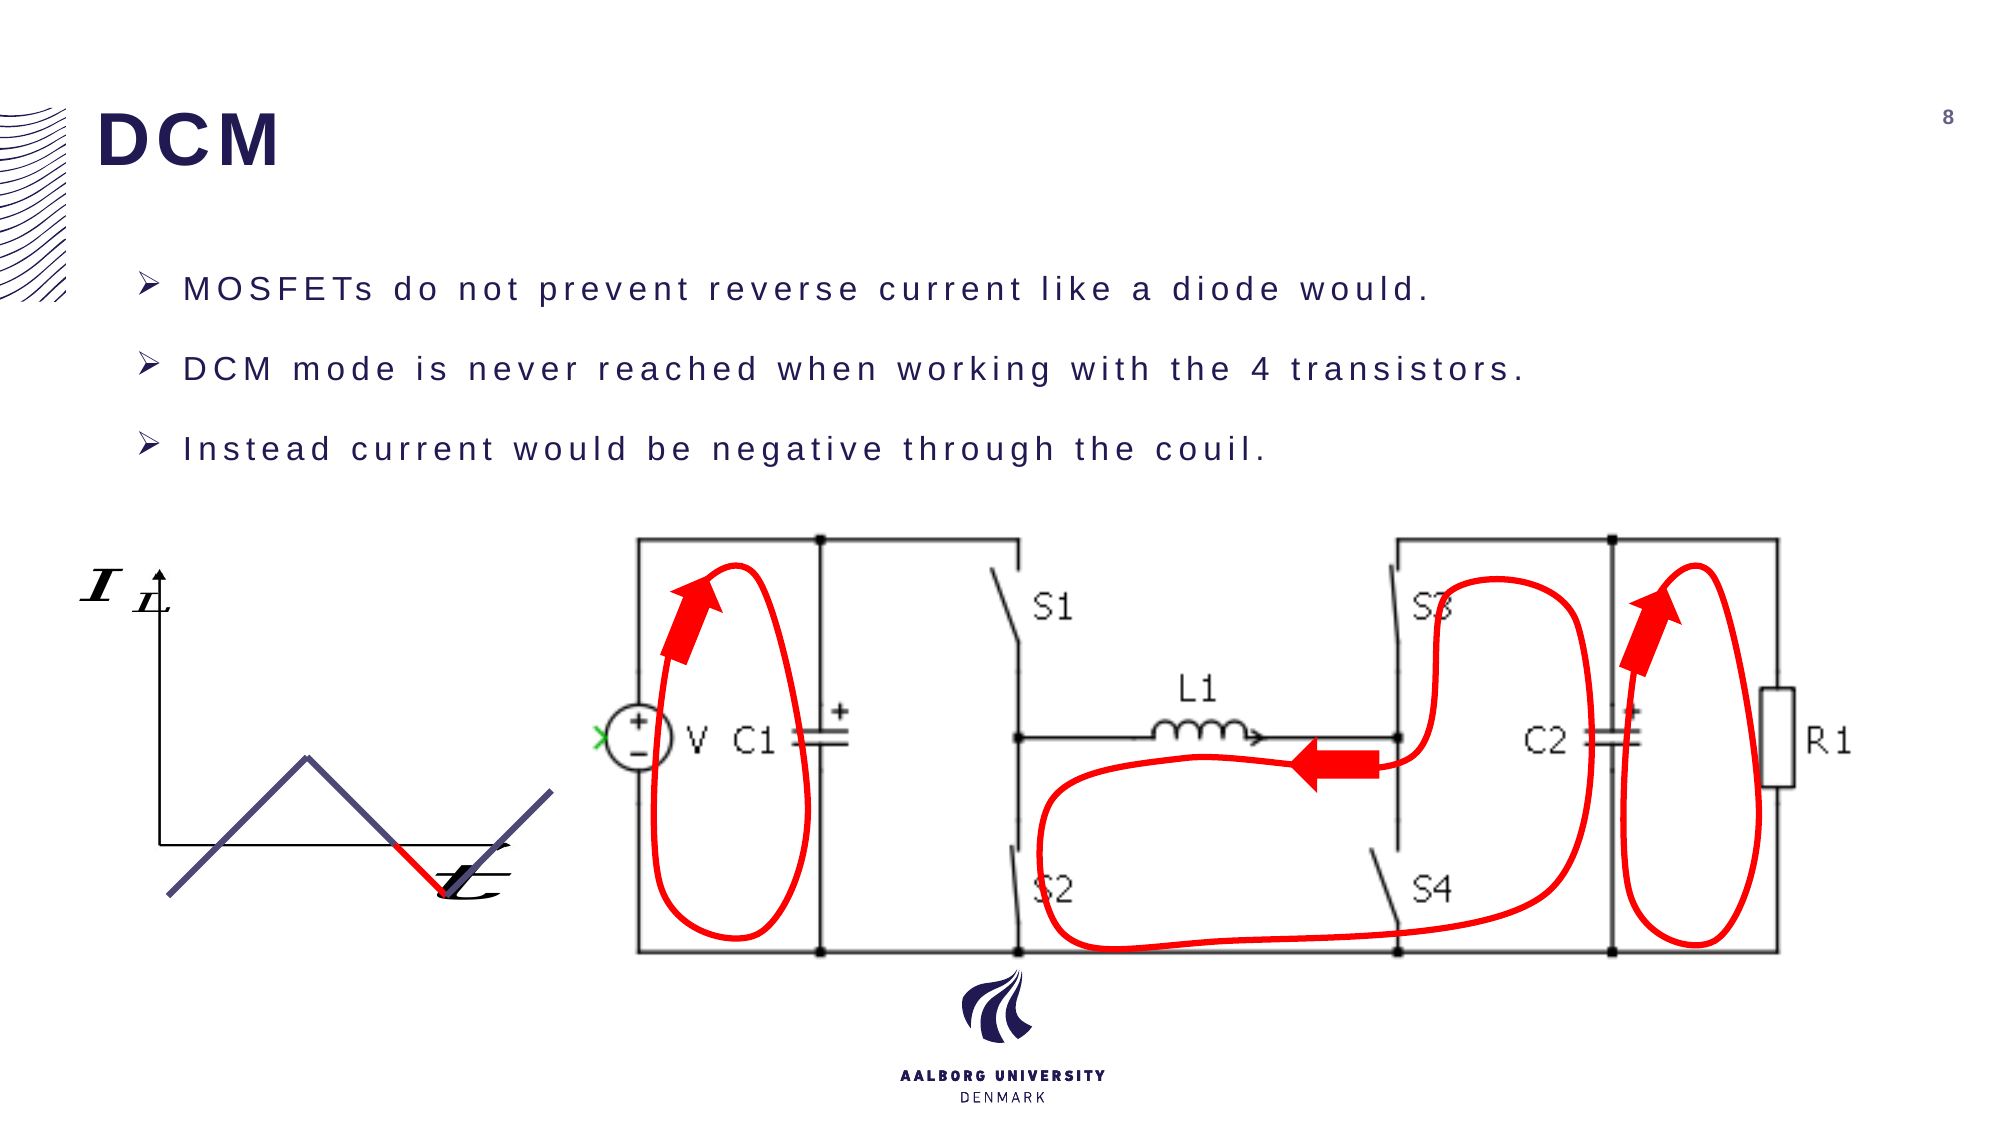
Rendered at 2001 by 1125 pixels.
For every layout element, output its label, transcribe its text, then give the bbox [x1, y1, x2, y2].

picture [569, 526, 1861, 965]
picture [498, 845, 527, 856]
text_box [307, 756, 396, 845]
picture [220, 845, 395, 856]
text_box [395, 844, 446, 896]
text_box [167, 844, 220, 896]
title DCM [96, 58, 1837, 325]
text_box MOSFETs do not prevent reverse current like a diode would. DCM mode is never reached when working with the 4 transistors. Instead current would be negative through the couil. [121, 260, 1695, 475]
picture [149, 562, 527, 856]
slide_number 8 [1860, 97, 1954, 135]
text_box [497, 790, 552, 845]
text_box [446, 844, 498, 896]
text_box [219, 756, 307, 845]
